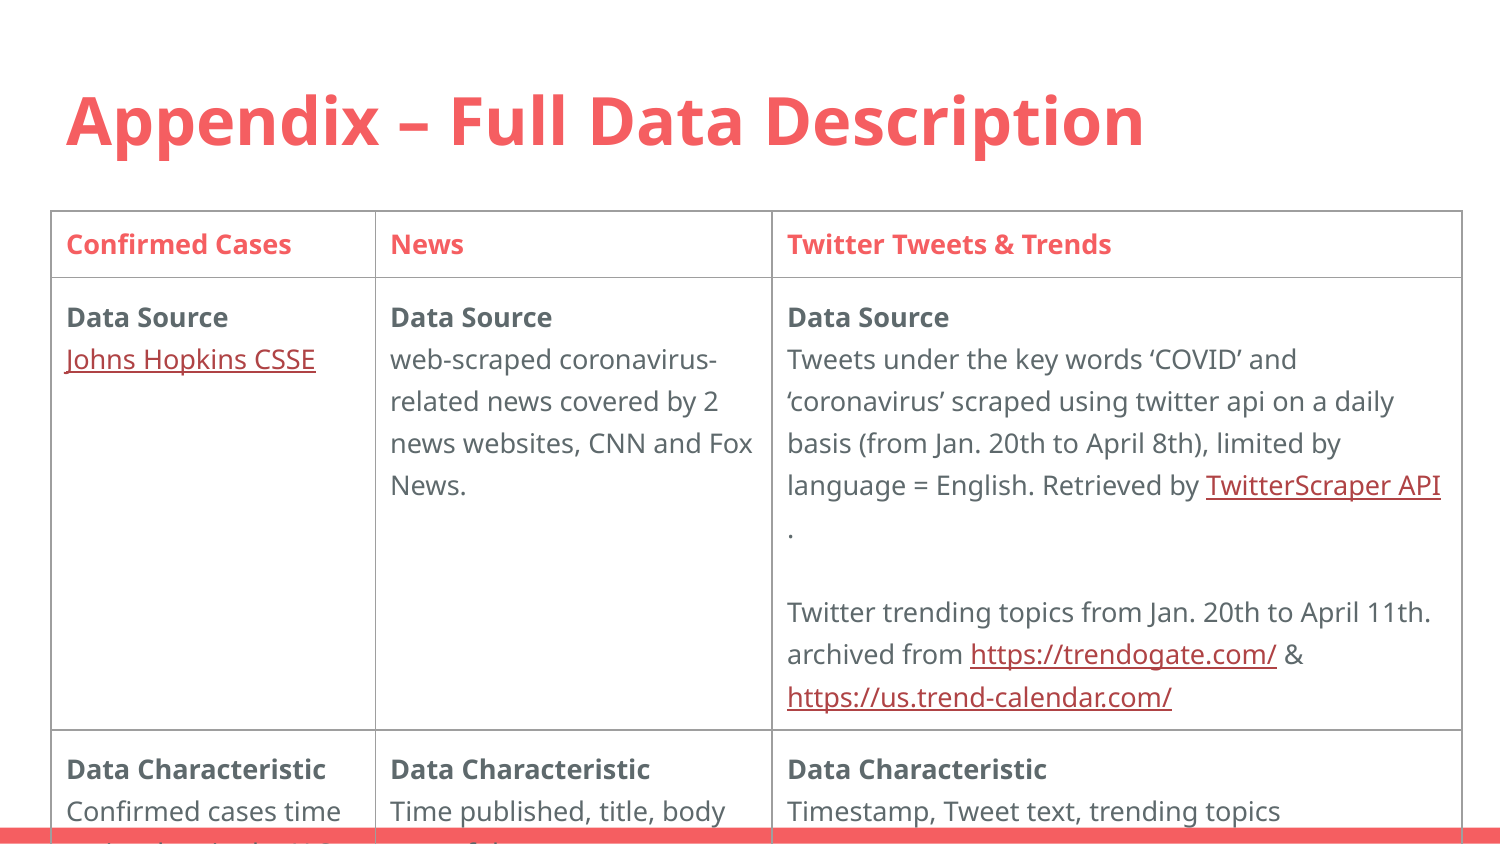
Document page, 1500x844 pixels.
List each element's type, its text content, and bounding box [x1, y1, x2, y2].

table_cell Data Characteristic Confirmed cases time series data in the U.S. [52, 731, 375, 844]
table_cell Data Characteristic Timestamp, Tweet text, trending topics [773, 731, 1461, 844]
table_cell Data Characteristic Time published, title, body part of the news, sources [376, 731, 771, 844]
title Appendix – Full Data Description [51, 64, 1449, 167]
table_cell Data Source web-scraped coronavirus-related news covered by 2 news websites, CNN and Fox News. [376, 278, 771, 729]
table_header Confirmed Cases [52, 212, 375, 277]
table_header News [376, 212, 771, 277]
table_cell Data Source Johns Hopkins CSSE [52, 278, 375, 729]
table_cell Data Source Tweets under the key words ‘COVID’ and ‘coronavirus’ scraped using twitter api on a daily basis (from Jan. 20th to April 8th), limited by language = English. Retrieved by TwitterScraper API. Twitter trending topics from Jan. 20th to April 11th. archived from https://trendogate.com/ & https://us.trend-calendar.com/ [773, 278, 1461, 729]
table_header Twitter Tweets & Trends [773, 212, 1461, 277]
